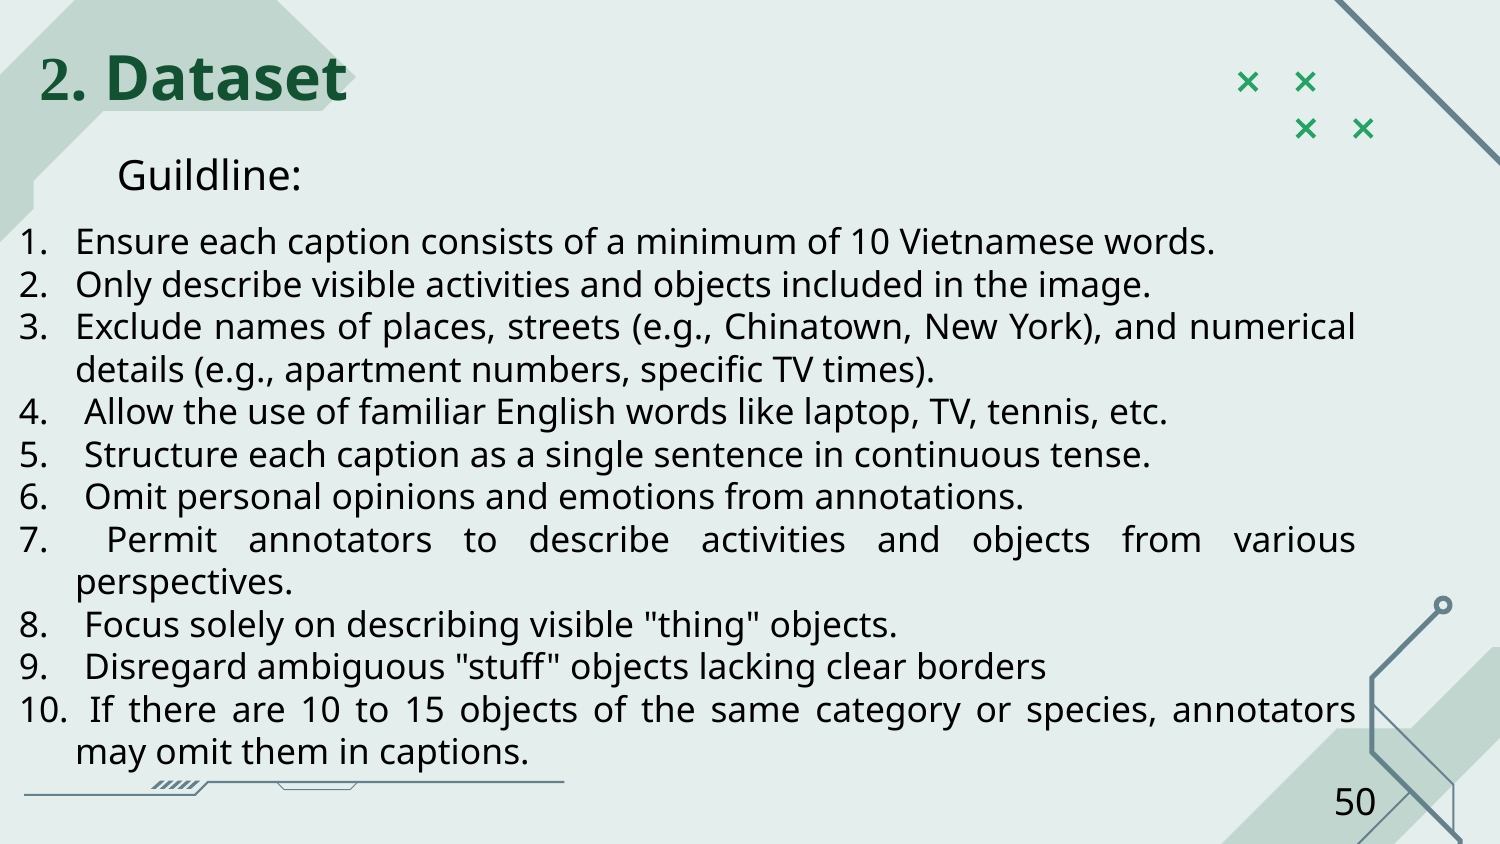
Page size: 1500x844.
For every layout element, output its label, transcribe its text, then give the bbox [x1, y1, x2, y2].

text_box 2. Dataset [24, 30, 675, 121]
text_box Guildline: [102, 141, 318, 206]
text_box Ensure each caption consists of a minimum of 10 Vietnamese words. Only describe visible activities and objects included in the image. Exclude names of places, streets (e.g., Chinatown, New York), and numerical details (e.g., apartment numbers, specific TV times). Allow the use of familiar English words like laptop, TV, tennis, etc. Structure each caption as a single sentence in continuous tense. Omit personal opinions and emotions from annotations. Permit annotators to describe activities and objects from various perspectives. Focus solely on describing visible "thing" objects. Disregard ambiguous "stuff" objects lacking clear borders If there are 10 to 15 objects of the same category or species, annotators may omit them in captions. [3, 211, 1372, 780]
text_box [23, 780, 565, 797]
text_box 50 [1318, 770, 1392, 830]
